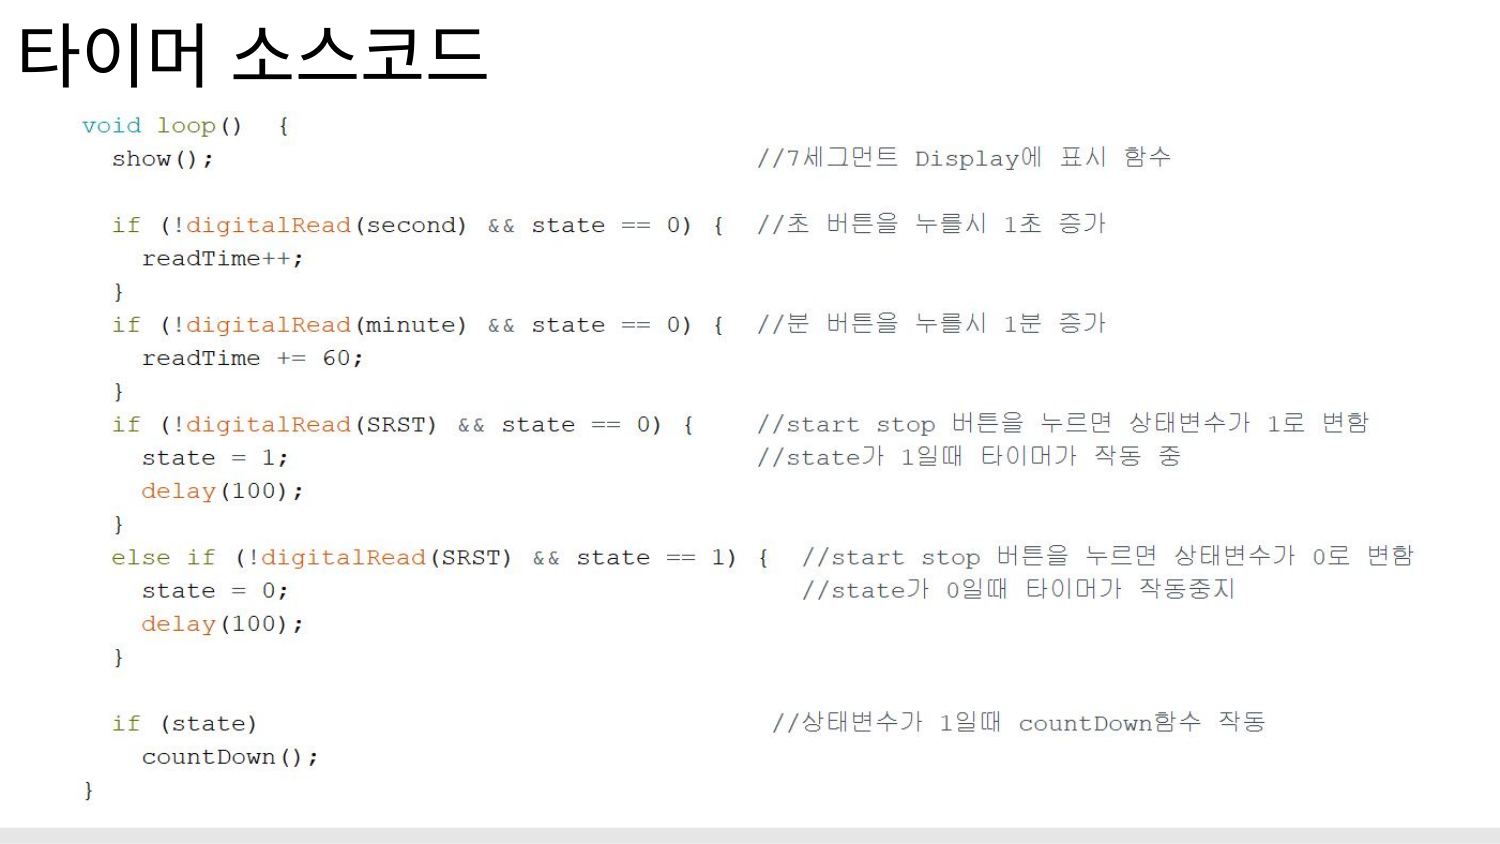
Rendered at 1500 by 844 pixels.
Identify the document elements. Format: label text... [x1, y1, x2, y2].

title 타이머 소스코드 [1, 0, 1399, 112]
picture [76, 111, 1424, 812]
